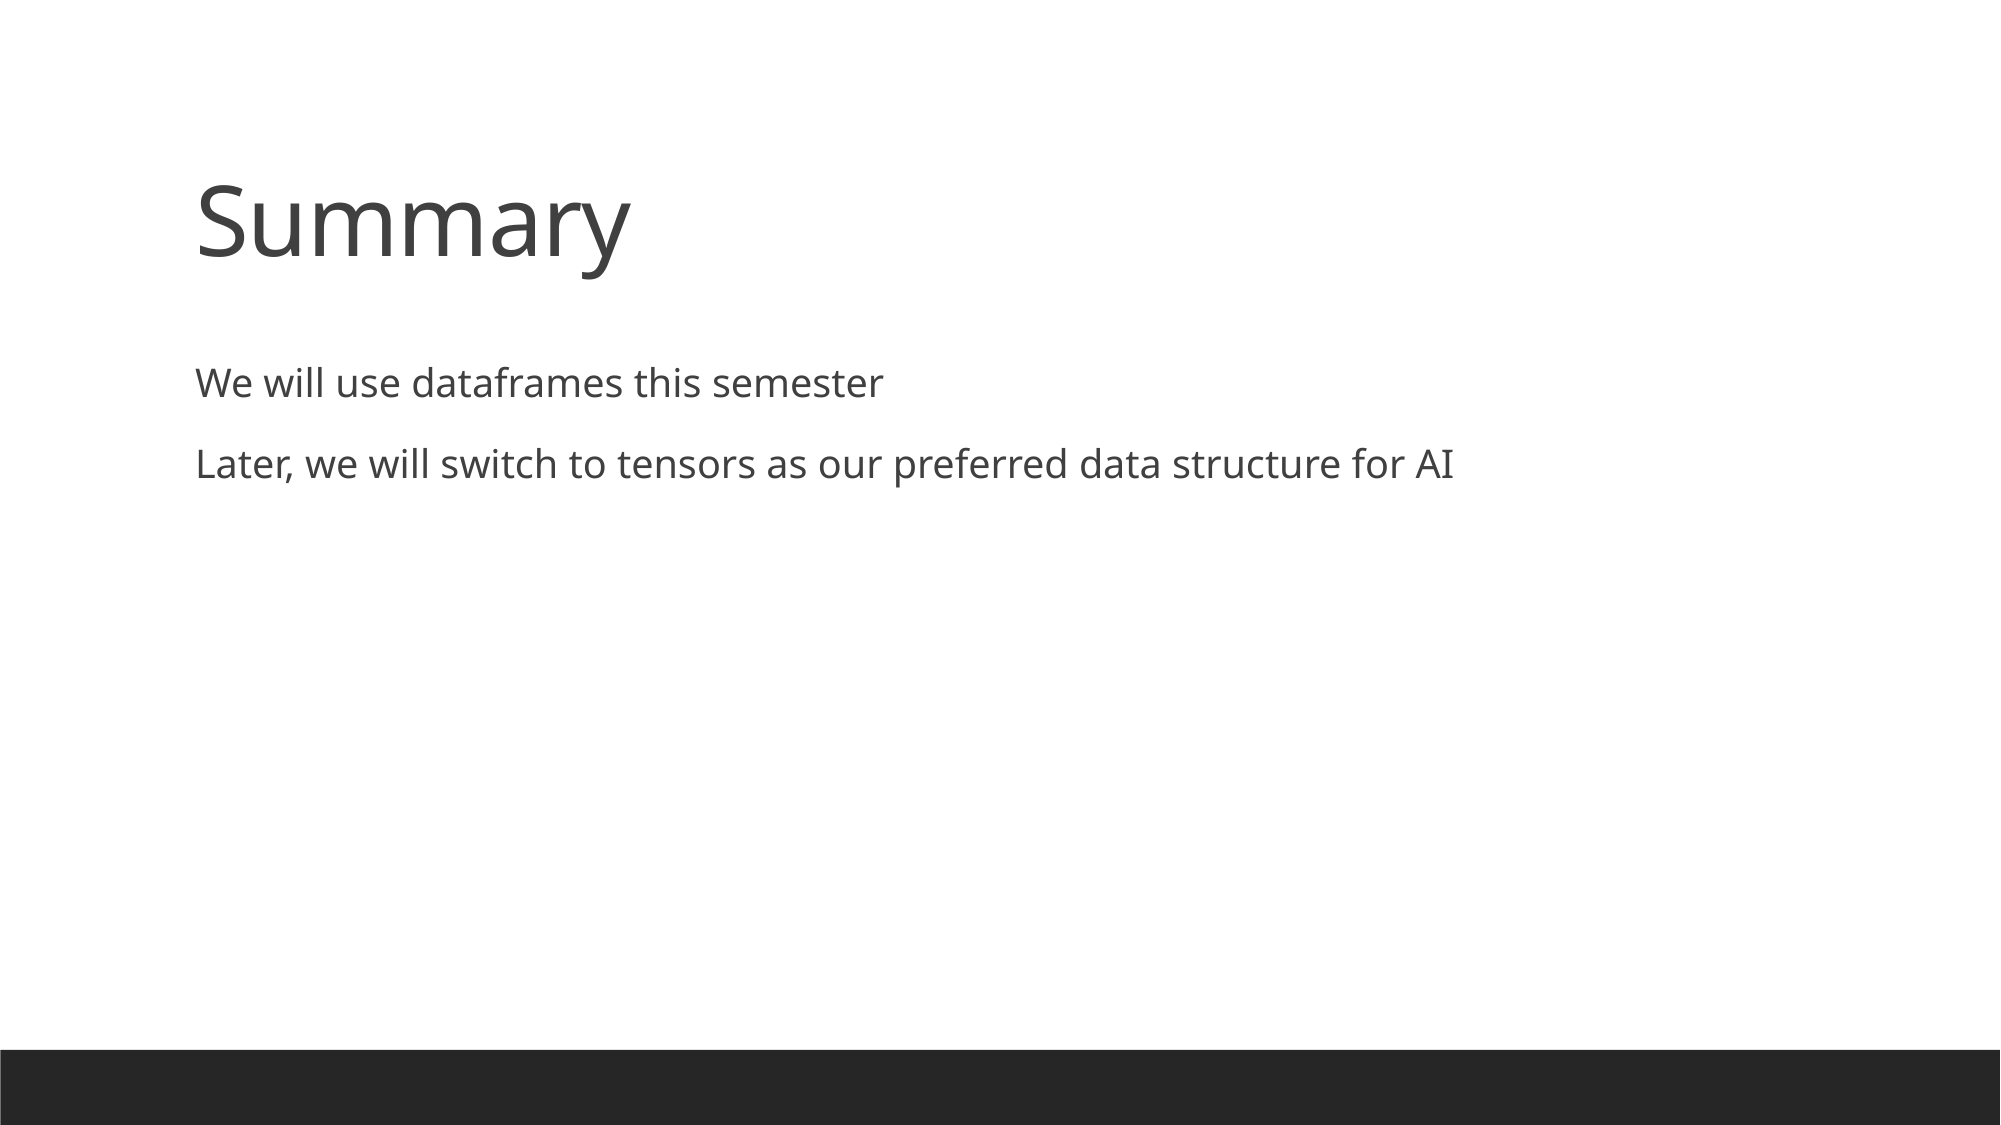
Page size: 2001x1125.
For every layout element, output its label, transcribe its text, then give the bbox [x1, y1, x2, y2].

title Summary [180, 47, 1830, 285]
list We will use dataframes this semester Later, we will switch to tensors as our preferred data structure for AI [180, 345, 1830, 963]
